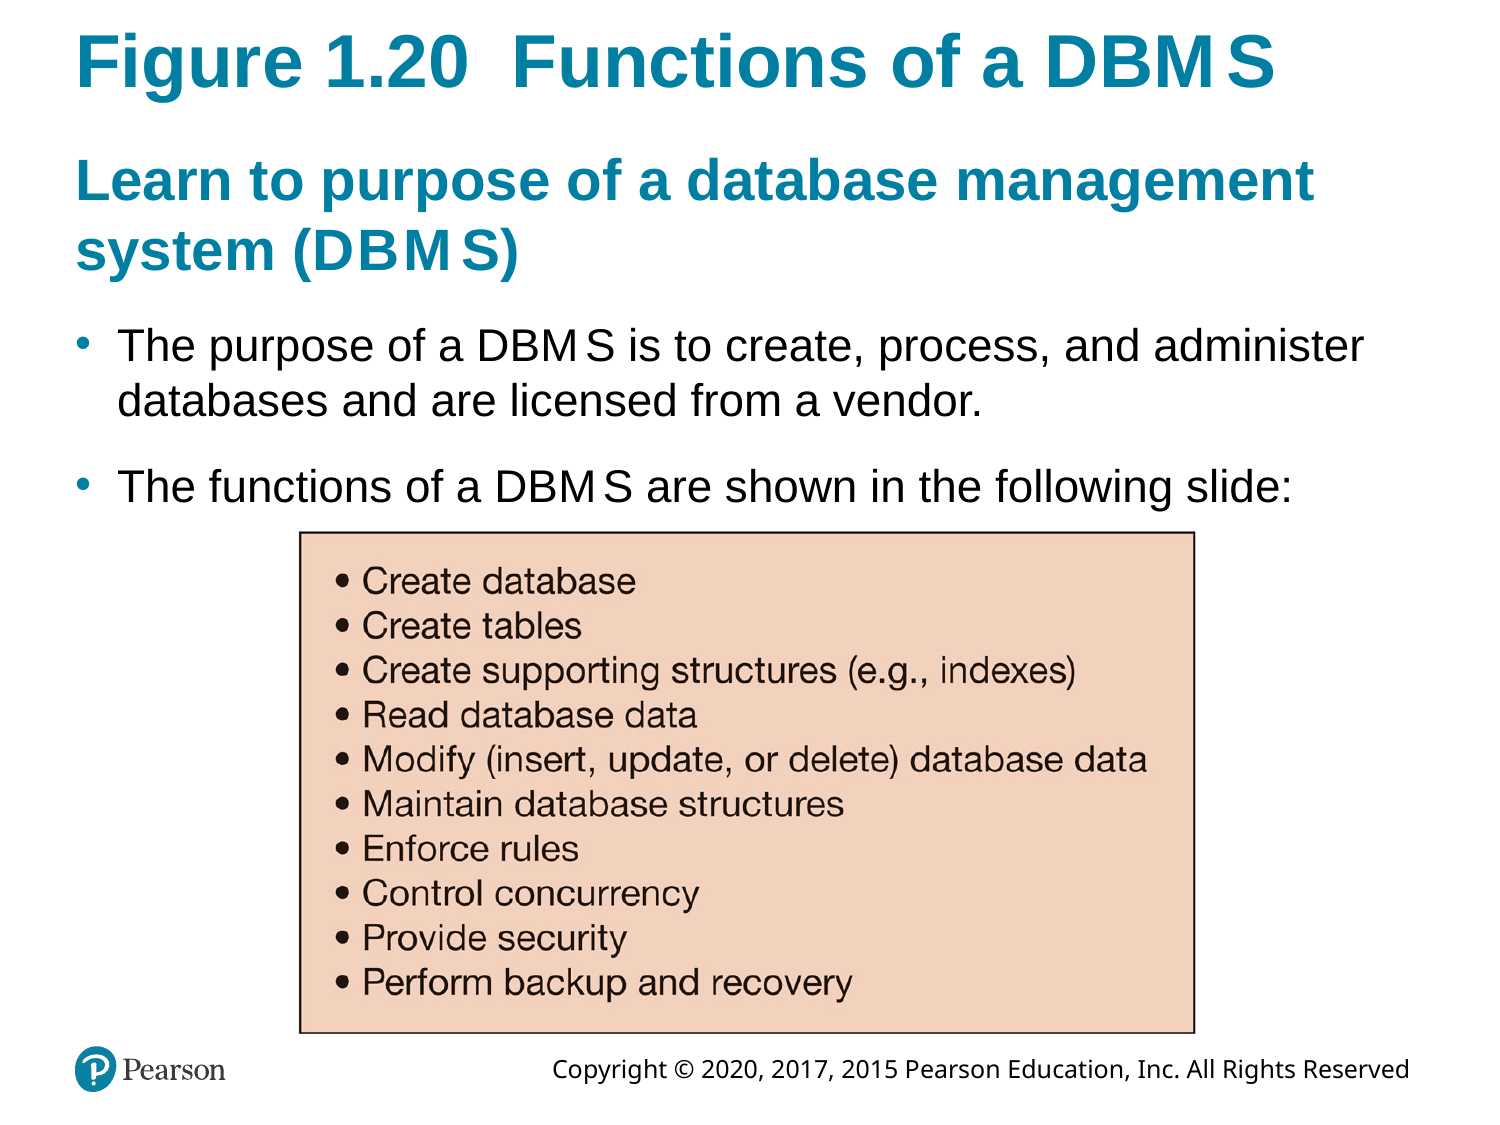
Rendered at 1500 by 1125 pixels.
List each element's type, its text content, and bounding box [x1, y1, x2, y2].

title Figure 1.20 Functions of a D B M S [75, 6, 1413, 108]
picture [297, 530, 1197, 1035]
list The purpose of a D B M S is to create, process, and administer databases and are licensed from a vendor. The functions of a D B M S are shown in the following slide: [75, 315, 1413, 514]
list Learn to purpose of a database management system (D B M S) [75, 139, 1413, 285]
